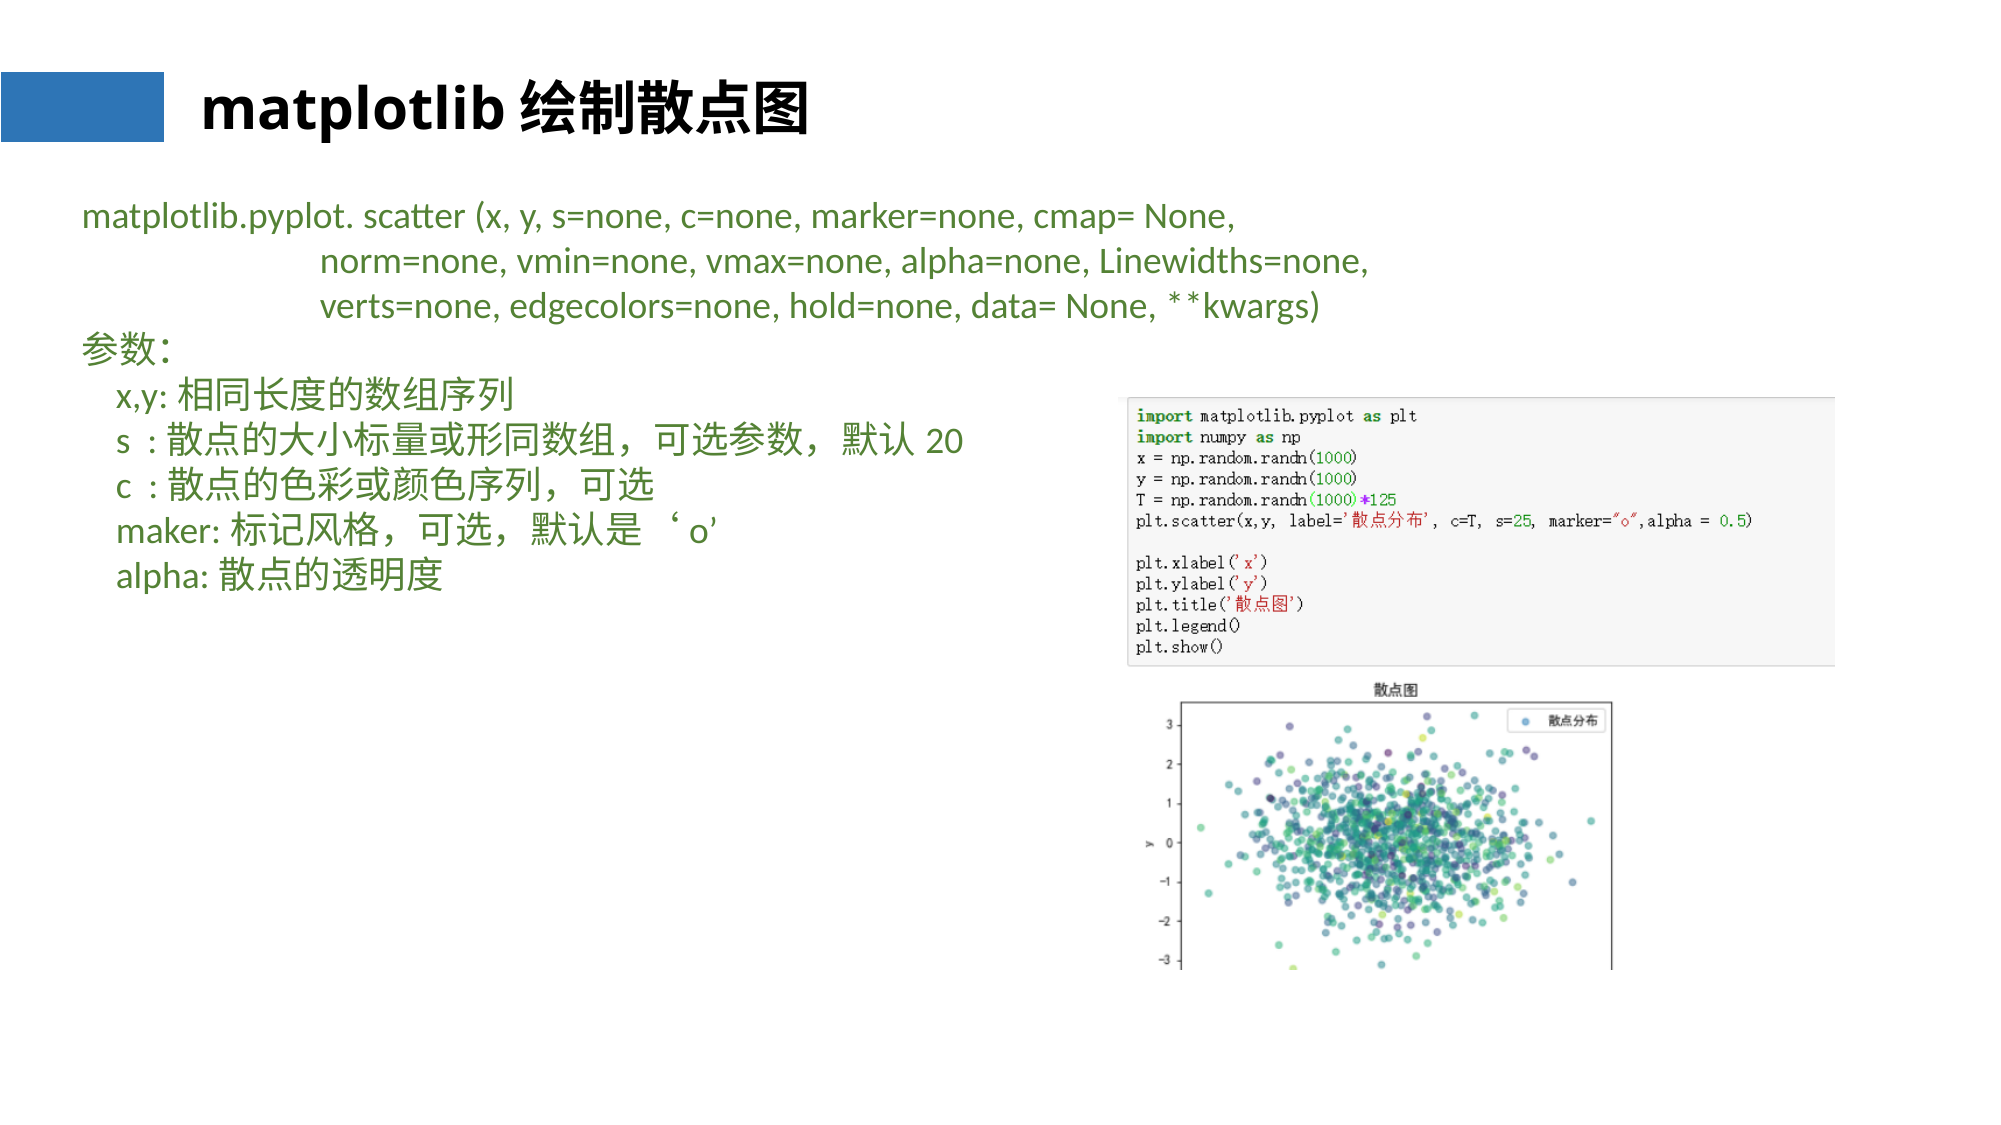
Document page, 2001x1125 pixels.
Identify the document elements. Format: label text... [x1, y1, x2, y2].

picture [1117, 397, 1835, 970]
text_box matplotlib.pyplot. scatter (x, y, s=none, c=none, marker=none, cmap= None, norm=none, vmin=none, vmax=none, alpha=none, Linewidths=none, verts=none, edgecolors=none, hold=none, data= None, **kwargs) 参数： x,y:相同长度的数组序列 s :散点的大小标量或形同数组，可选参数，默认20 c :散点的色彩或颜色序列，可选 maker:标记风格，可选，默认是‘o’ alpha:散点的透明度 [66, 183, 1898, 604]
title matplotlib绘制散点图 [185, 72, 1536, 183]
